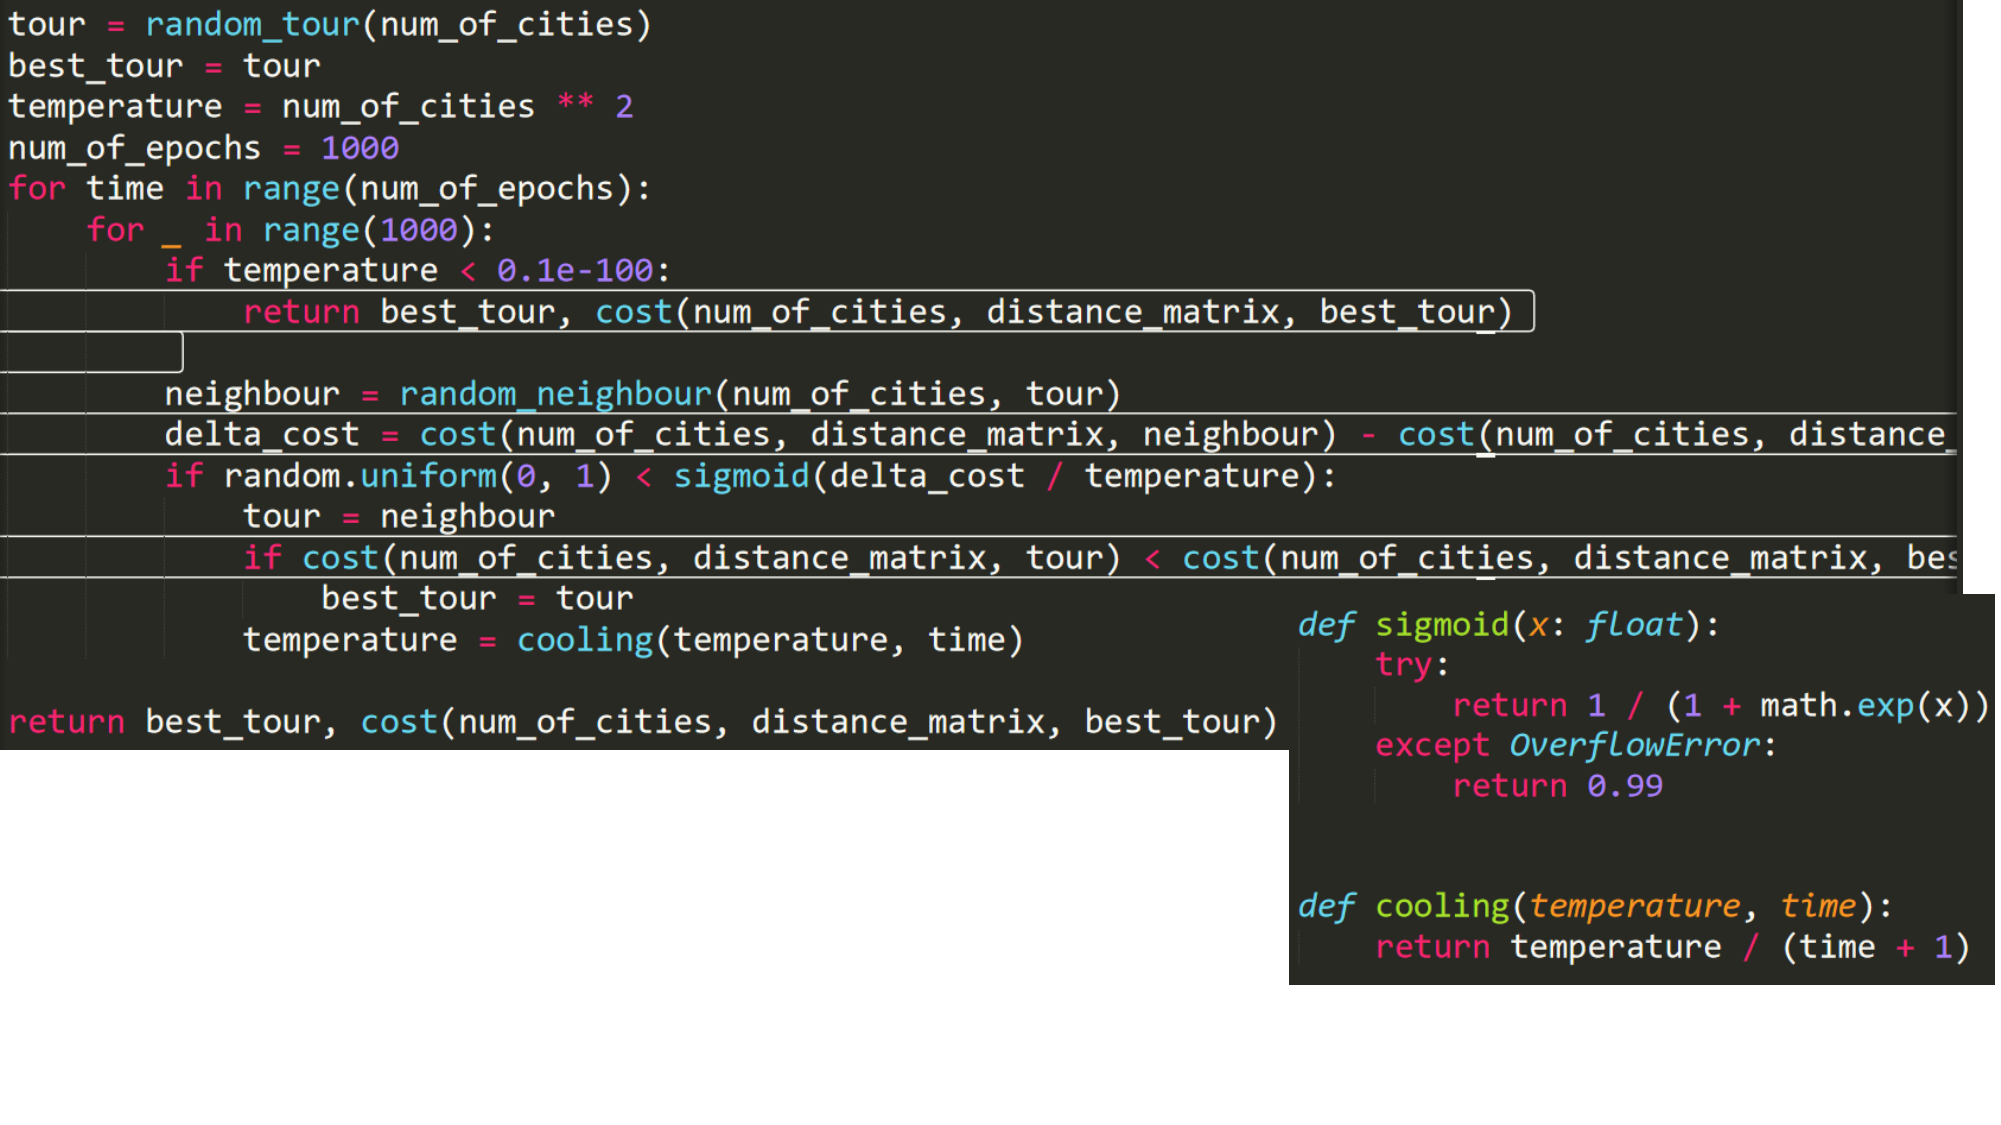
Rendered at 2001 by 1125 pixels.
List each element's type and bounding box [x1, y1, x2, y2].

picture [1289, 594, 1995, 985]
list [0, 0, 1963, 750]
